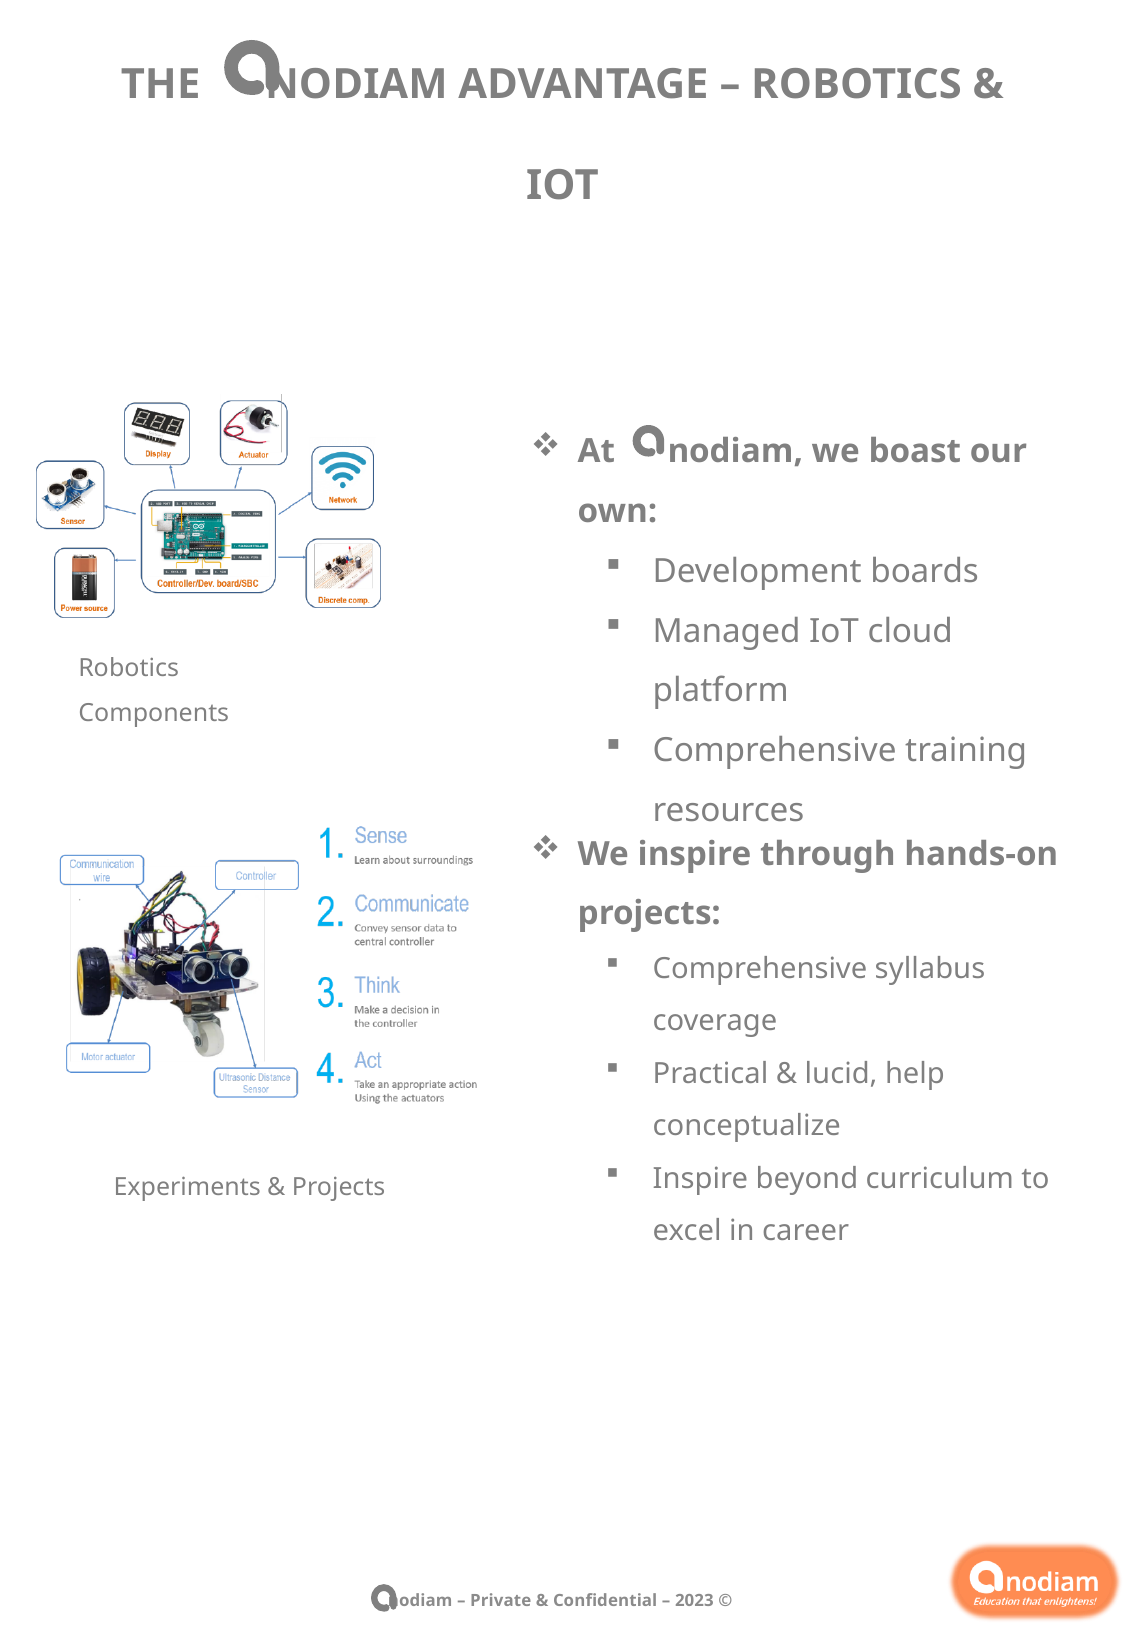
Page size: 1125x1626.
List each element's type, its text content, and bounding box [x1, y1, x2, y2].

text_box [631, 423, 667, 458]
text_box At nodiam, we boast our own: Development boards Managed IoT cloud platform Comprehensive training resources [516, 401, 1106, 804]
picture [43, 804, 484, 1118]
text_box [223, 38, 281, 96]
text_box Experiments & Projects [98, 1148, 405, 1208]
text_box [370, 1583, 398, 1613]
text_box We inspire through hands-on projects: Comprehensive syllabus coverage Practical & lucid, help conceptualize Inspire beyond curriculum to excel in career [516, 804, 1106, 1254]
text_box nodiam – Private & Confidential – 2023 © [288, 1575, 837, 1625]
text_box Robotics Components [63, 628, 346, 734]
picture [28, 394, 381, 618]
text_box The nodiam Advantage – Robotics & IOT [106, 0, 1019, 215]
picture [944, 1538, 1125, 1625]
